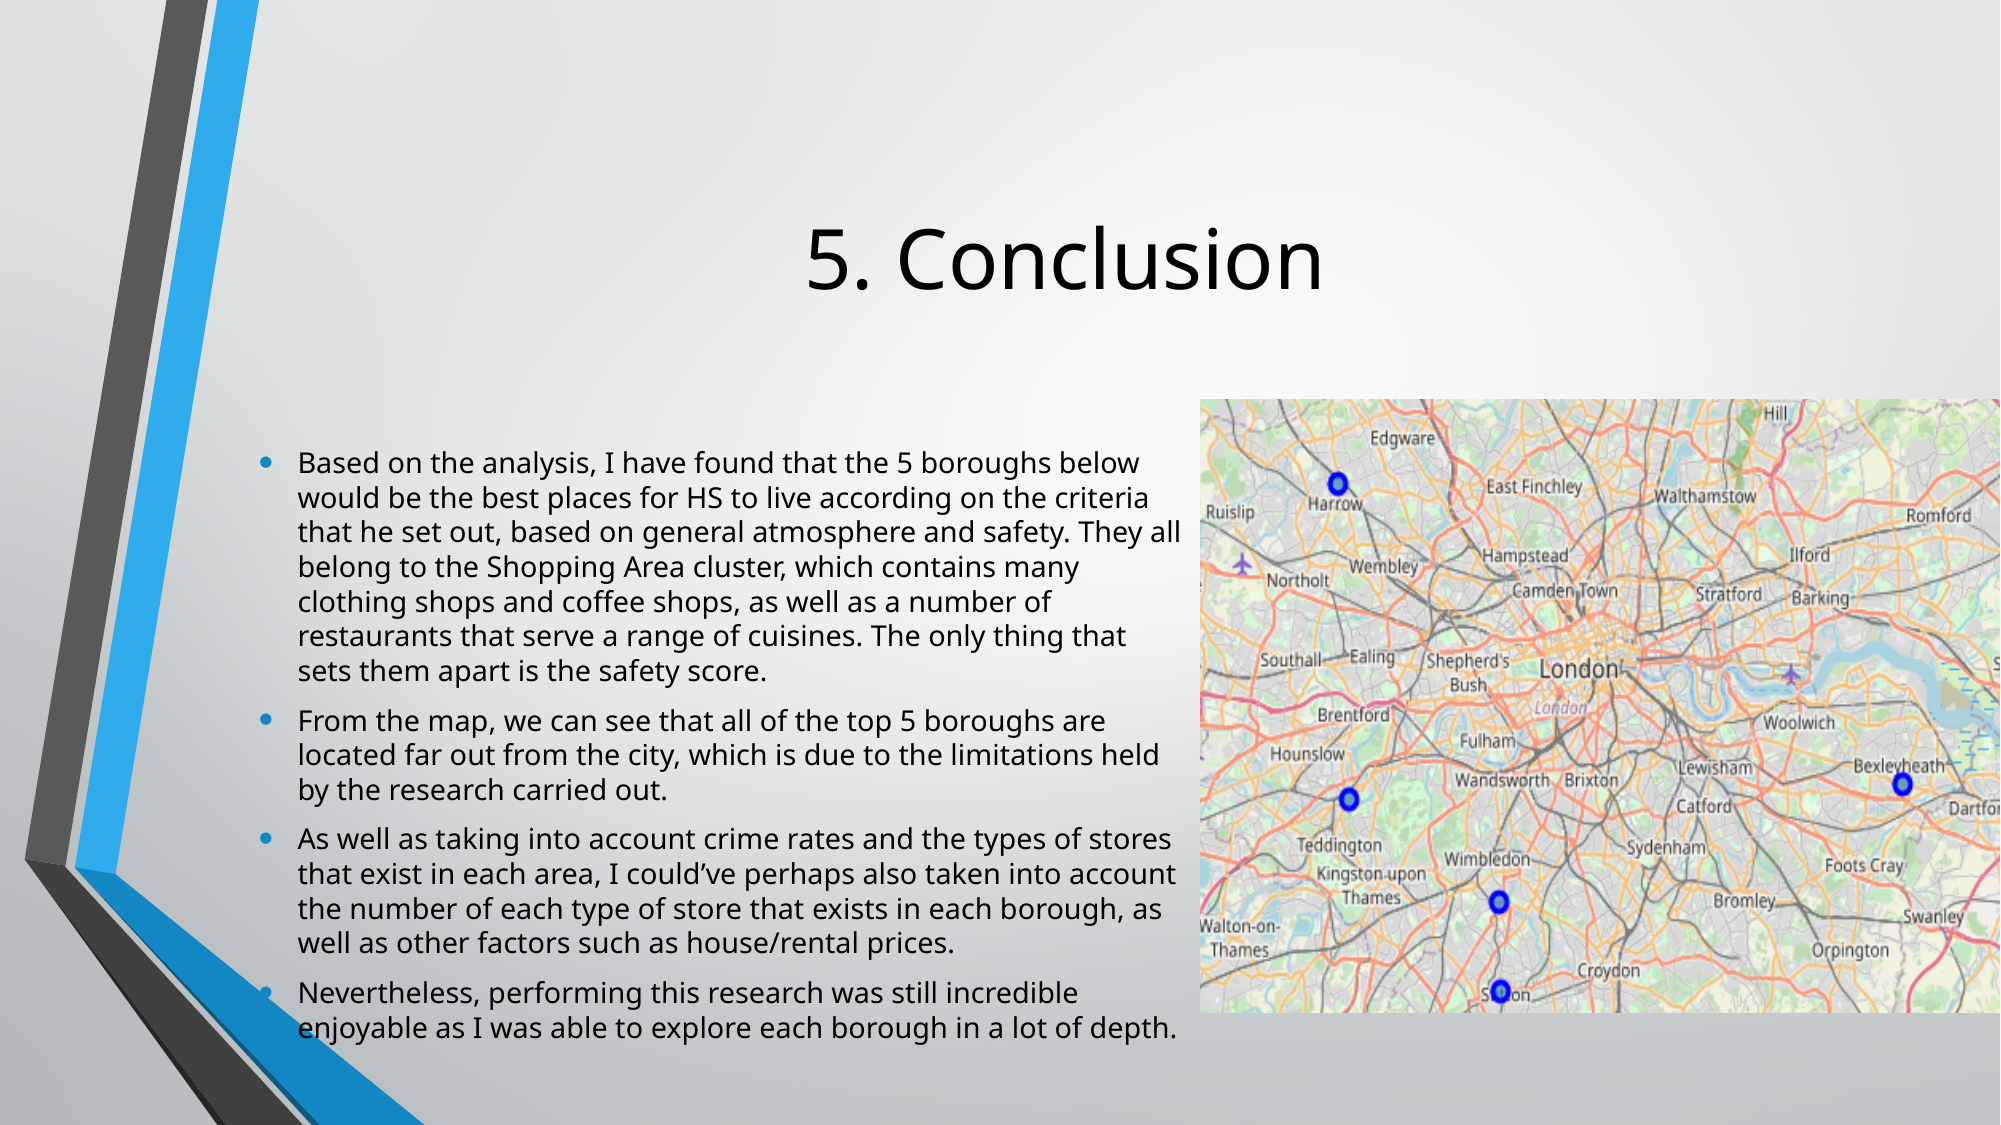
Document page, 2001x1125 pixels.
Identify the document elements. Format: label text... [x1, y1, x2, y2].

picture [1199, 399, 2000, 1013]
list Based on the analysis, I have found that the 5 boroughs below would be the best places for HS to live according on the criteria that he set out, based on general atmosphere and safety. They all belong to the Shopping Area cluster, which contains many clothing shops and coffee shops, as well as a number of restaurants that serve a range of cuisines. The only thing that sets them apart is the safety score. From the map, we can see that all of the top 5 boroughs are located far out from the city, which is due to the limitations held by the research carried out. As well as taking into account crime rates and the types of stores that exist in each area, I could’ve perhaps also taken into account the number of each type of store that exists in each borough, as well as other factors such as house/rental prices. Nevertheless, performing this research was still incredible enjoyable as I was able to explore each borough in a lot of depth. [243, 437, 1200, 1057]
title 5. Conclusion [243, 112, 1887, 400]
